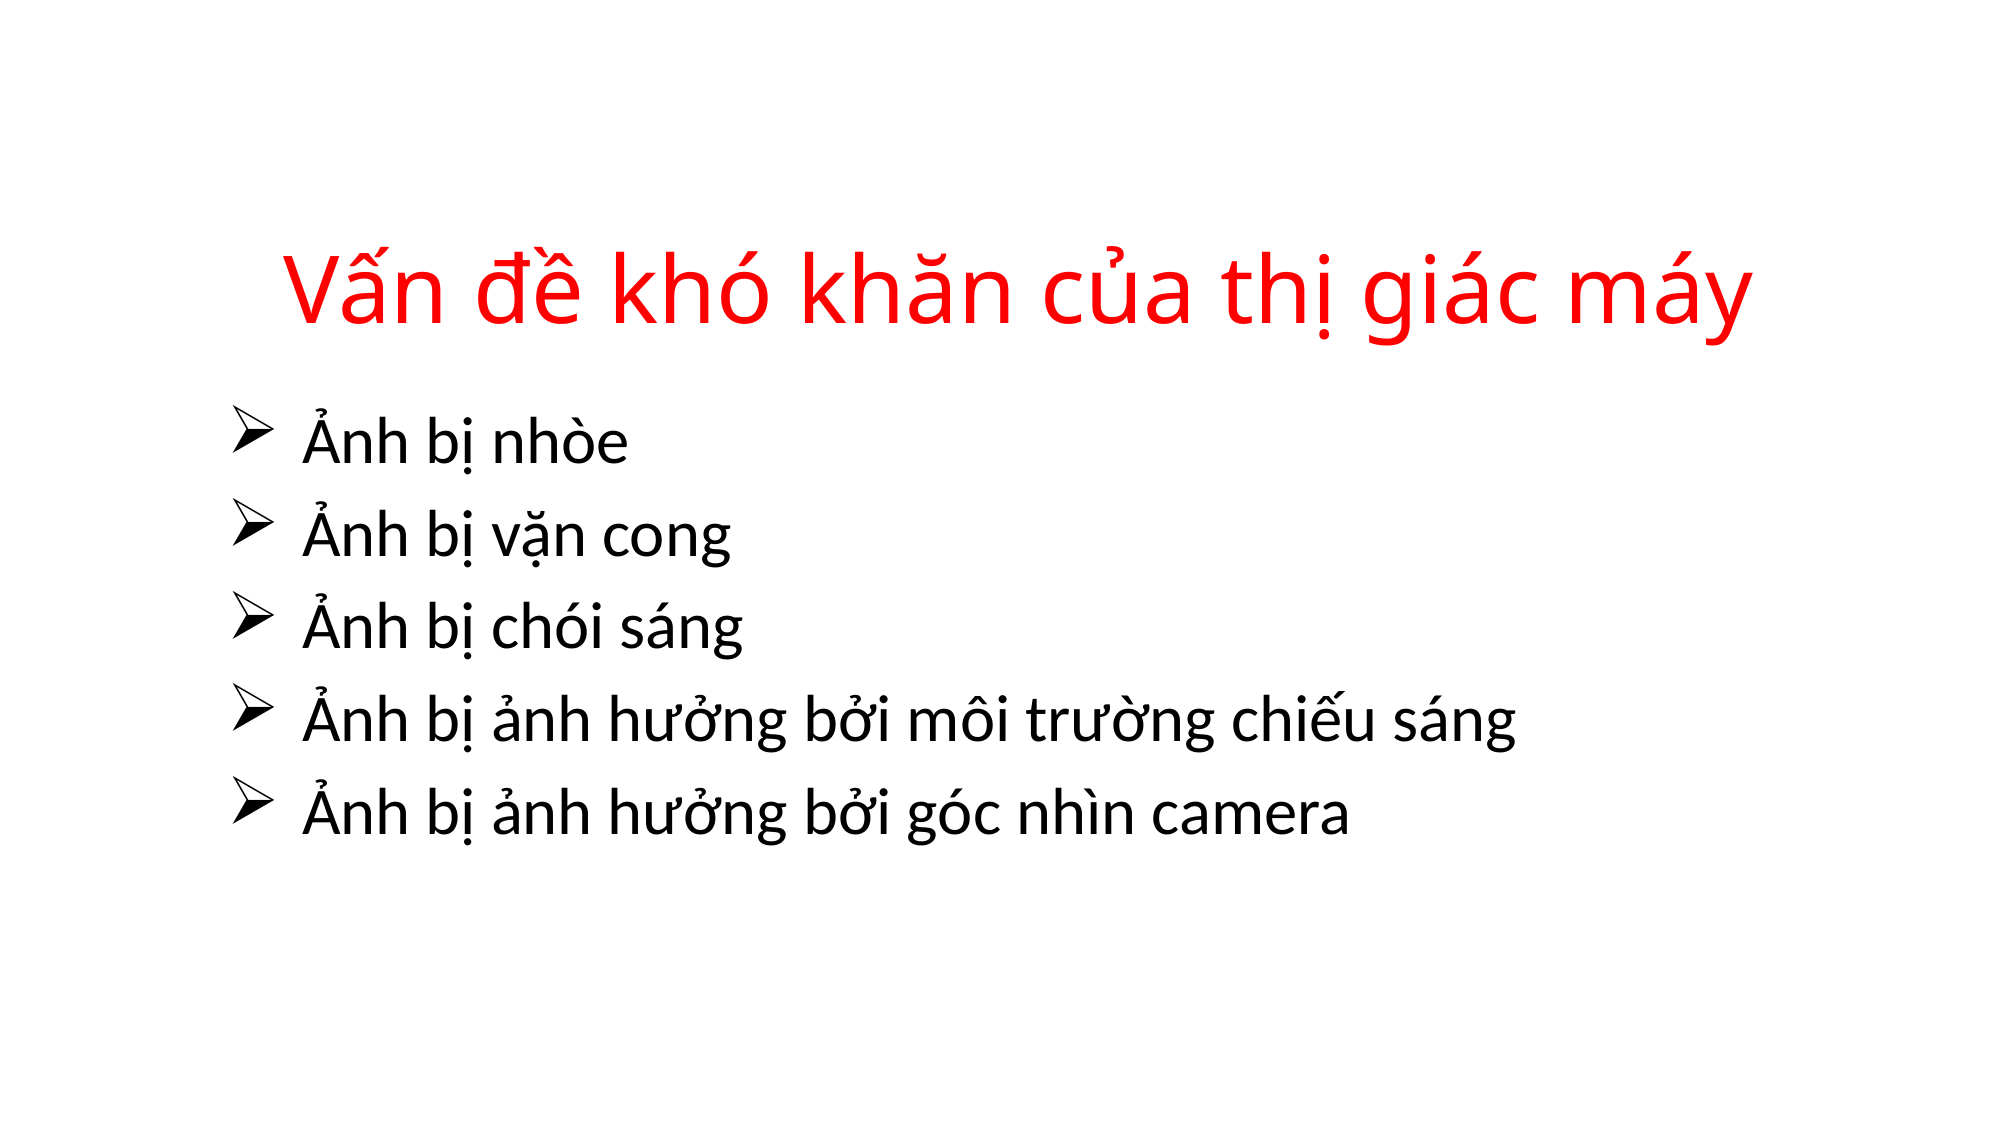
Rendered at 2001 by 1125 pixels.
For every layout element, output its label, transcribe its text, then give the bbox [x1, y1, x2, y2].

title Vấn đề khó khăn của thị giác máy [249, 184, 1788, 352]
subtitle Ảnh bị nhòe Ảnh bị vặn cong Ảnh bị chói sáng Ảnh bị ảnh hưởng bởi môi trường chiếu sáng Ảnh bị ảnh hưởng bởi góc nhìn camera [212, 398, 1750, 1034]
